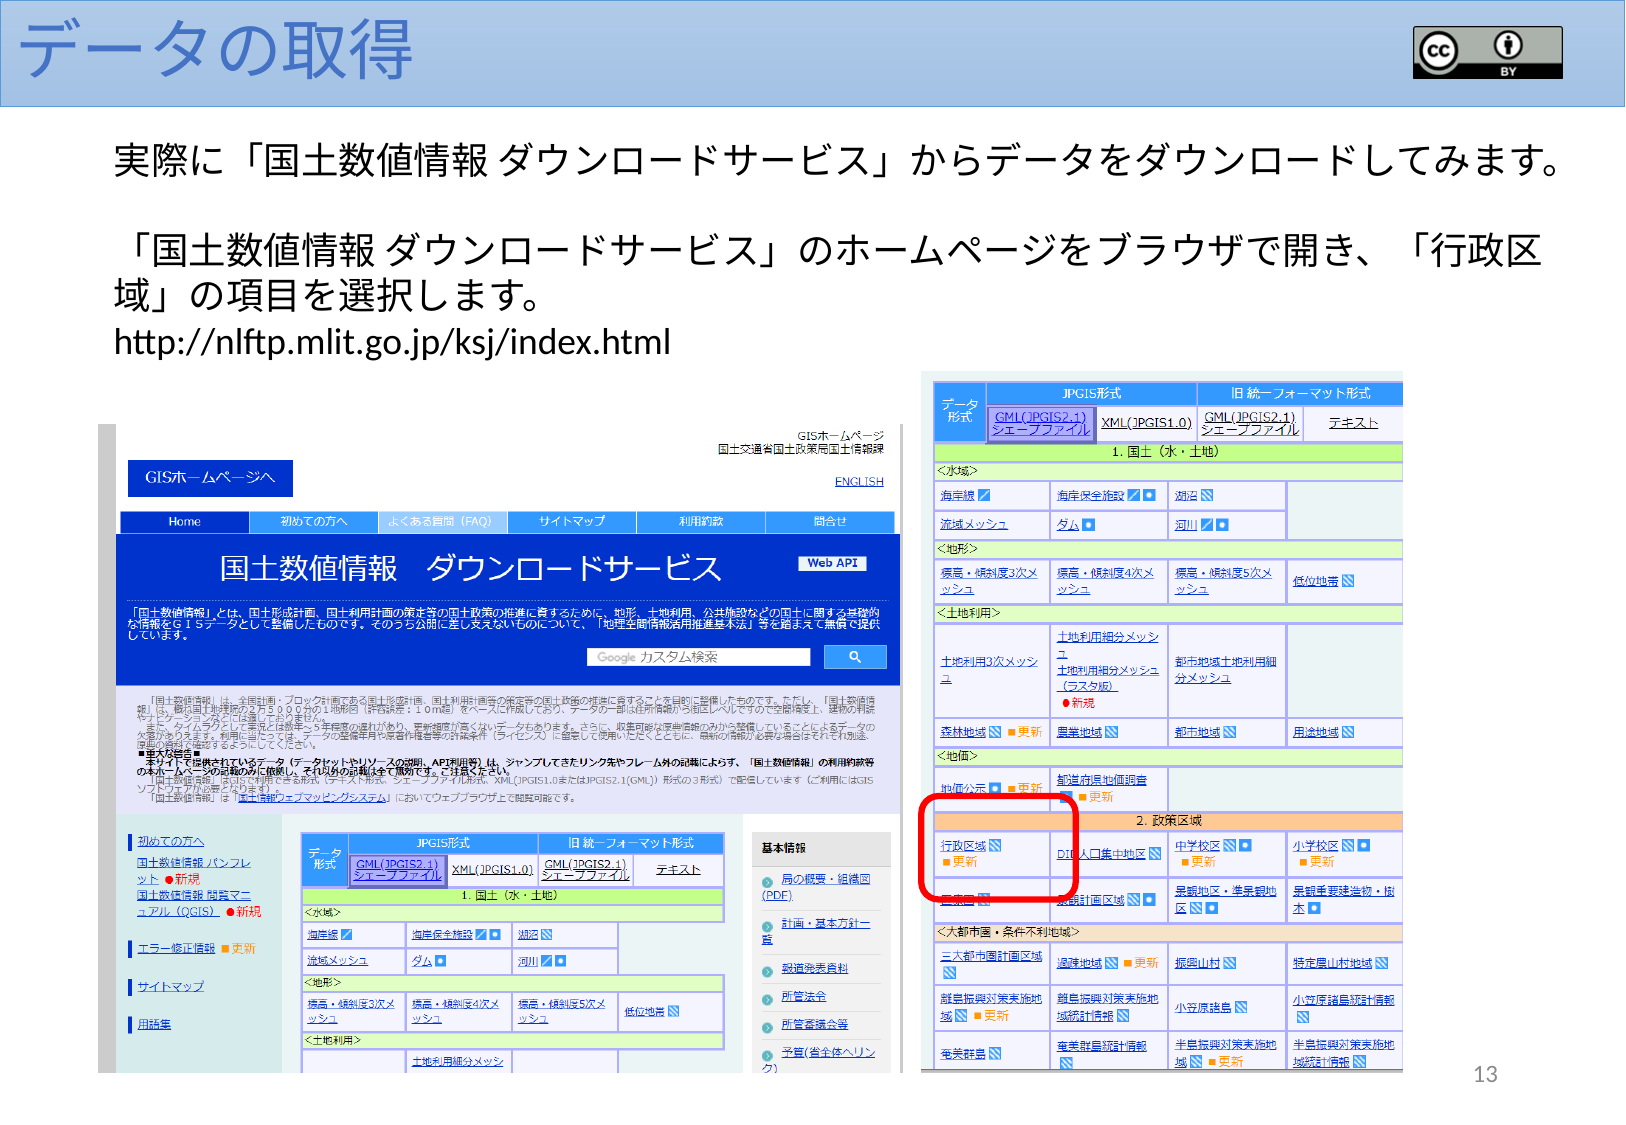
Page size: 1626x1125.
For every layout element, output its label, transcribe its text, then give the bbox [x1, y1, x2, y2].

slide_number 13 [1147, 1042, 1514, 1103]
picture [98, 424, 903, 1073]
picture [1413, 26, 1563, 80]
title データの取得 [0, 0, 1625, 107]
text_box 実際に「国土数値情報 ダウンロードサービス」からデータをダウンロードしてみます。 「国土数値情報 ダウンロードサービス」のホームページをブラウザで開き、「行政区域」の項目を選択します。 http://nlftp.mlit.go.jp/ksj/index.html [98, 129, 1608, 370]
picture [921, 371, 1403, 1073]
